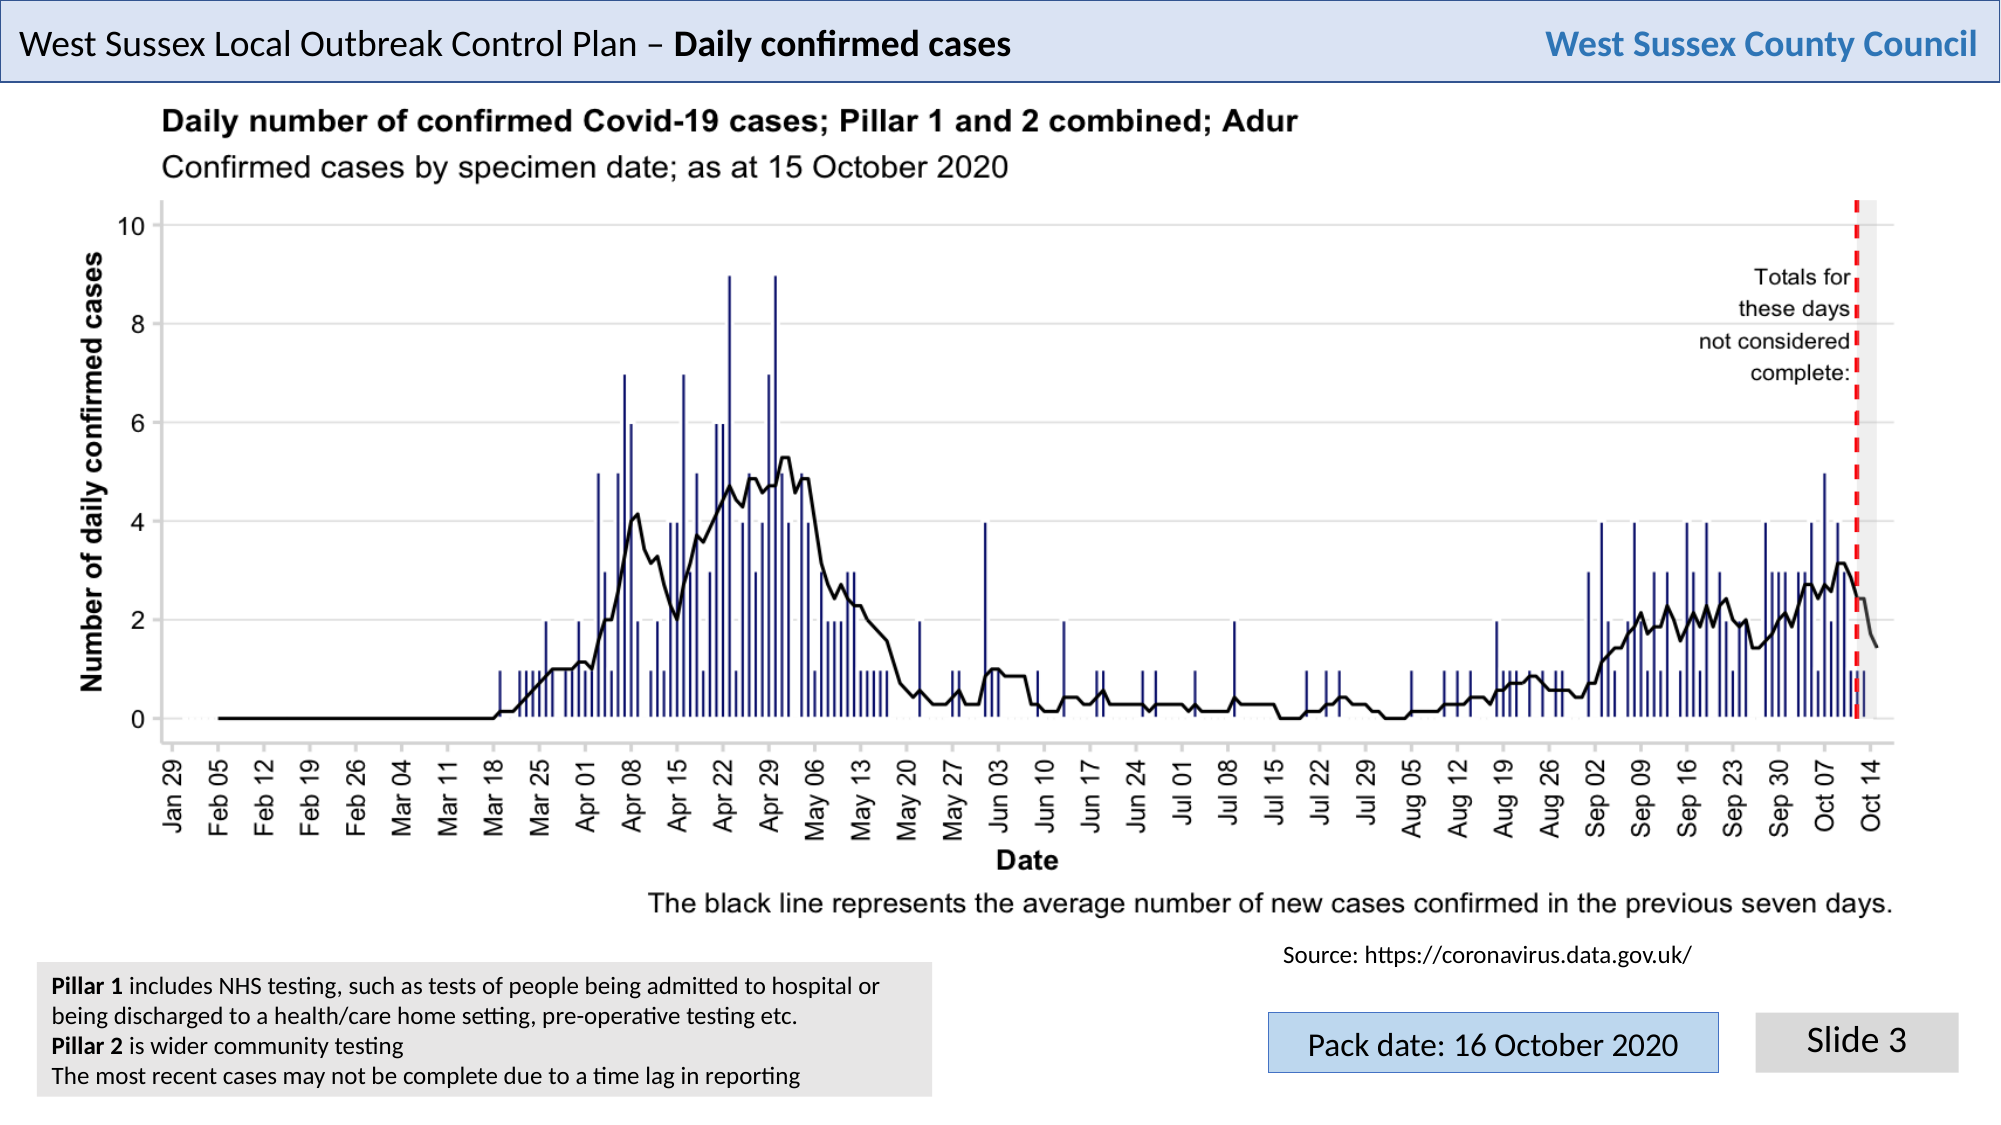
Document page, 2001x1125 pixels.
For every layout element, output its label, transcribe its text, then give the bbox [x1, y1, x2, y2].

picture [63, 91, 1912, 935]
list Source: https://coronavirus.data.gov.uk/ [1268, 935, 1912, 995]
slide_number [1268, 1012, 1719, 1073]
list Slide 3 [1755, 1012, 1959, 1073]
